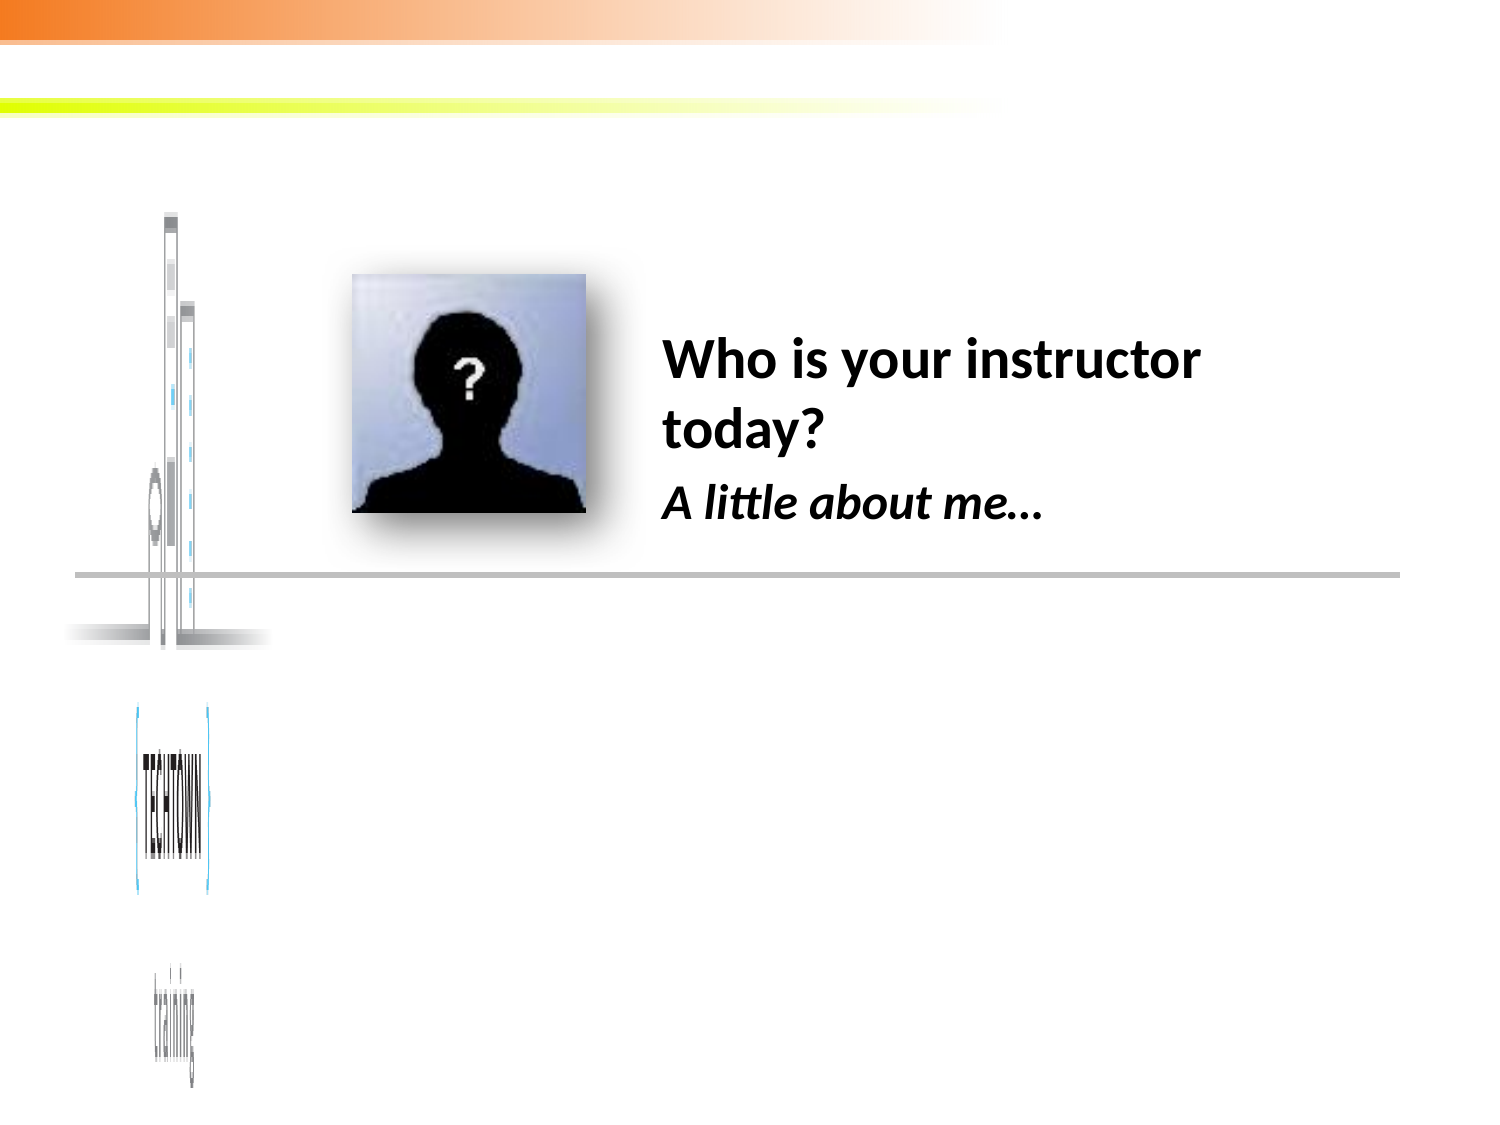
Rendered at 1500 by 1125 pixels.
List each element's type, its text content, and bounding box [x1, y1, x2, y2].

picture [0, 0, 1500, 1125]
text_box Who is your instructor today? A little about me… [647, 312, 1313, 525]
